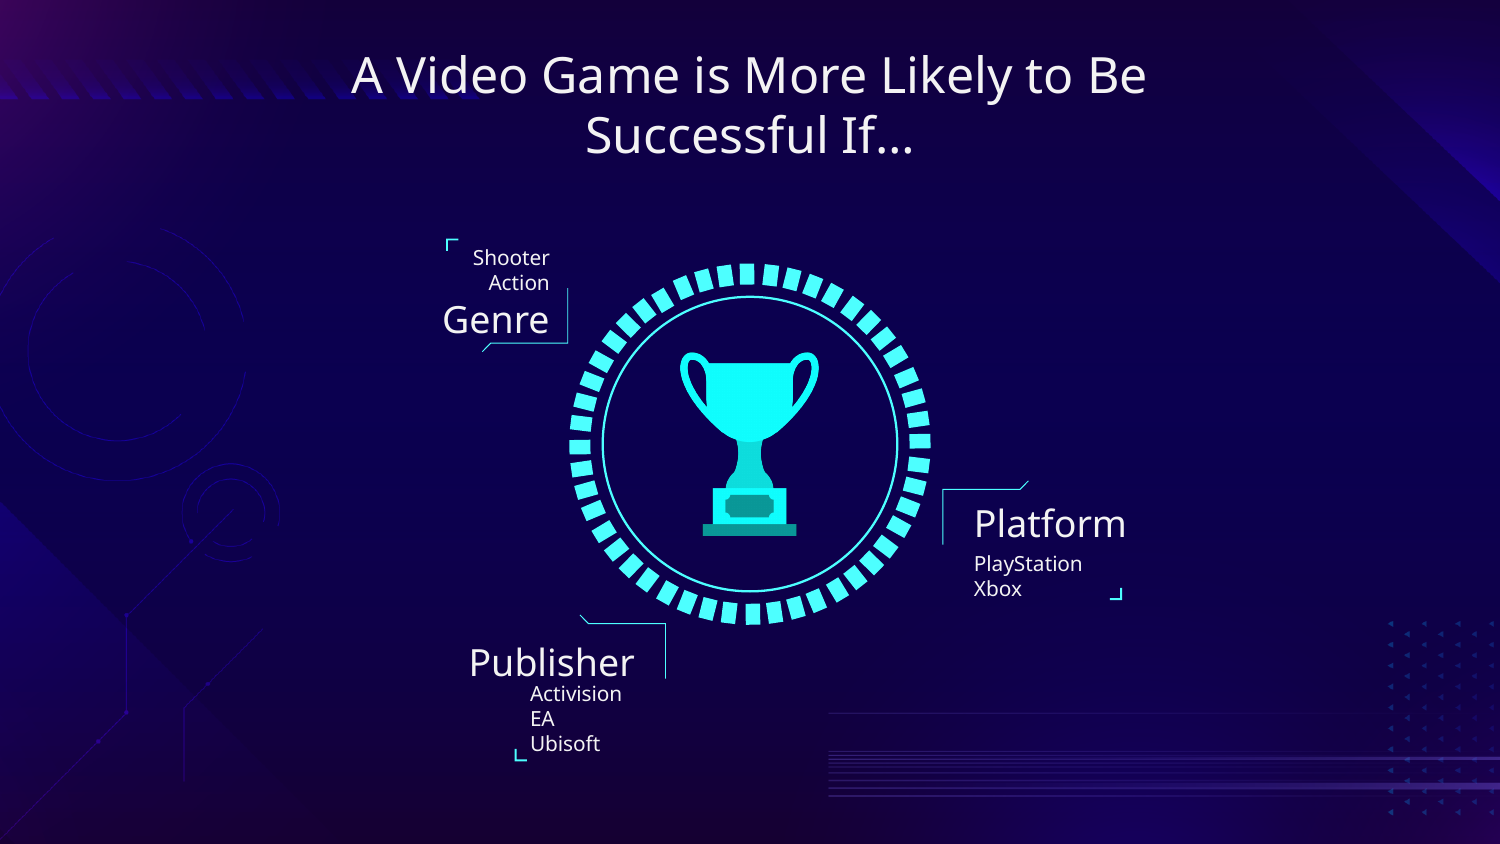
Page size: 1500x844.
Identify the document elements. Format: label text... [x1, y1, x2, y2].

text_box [569, 263, 931, 626]
subtitle Shooter Action [408, 229, 565, 281]
text_box [446, 238, 459, 251]
text_box Publisher [220, 623, 650, 688]
text_box [1109, 587, 1123, 601]
text_box Activision EA Ubisoft [515, 665, 697, 746]
text_box [514, 748, 527, 762]
title Genre [135, 281, 564, 345]
picture [0, 0, 1500, 844]
subtitle PlayStation Xbox [958, 561, 1141, 615]
title Platform [958, 497, 1389, 561]
title A Video Game is More Likely to Be Successful If… [221, 25, 1279, 182]
